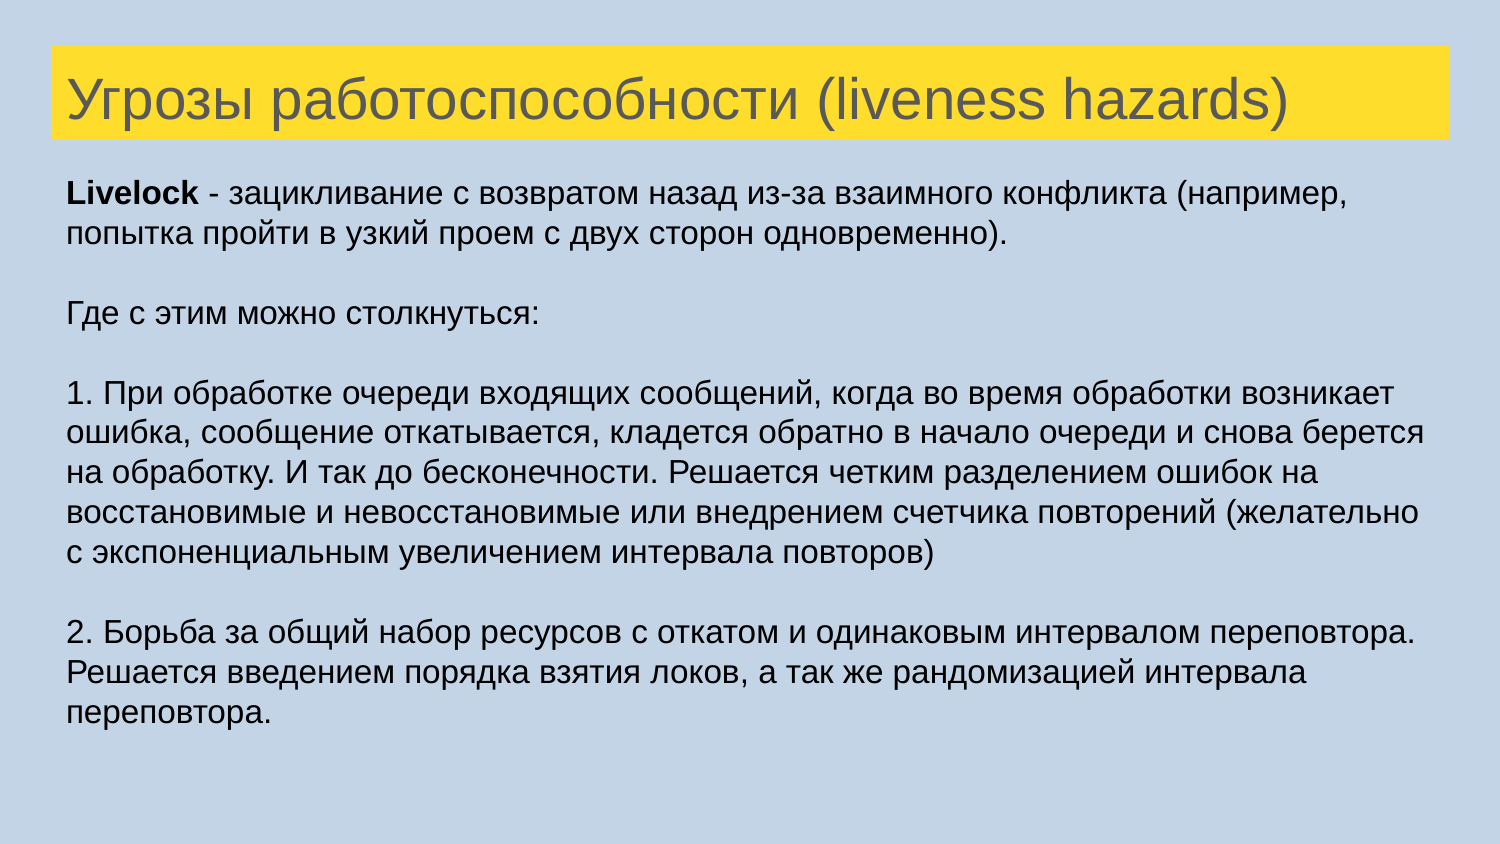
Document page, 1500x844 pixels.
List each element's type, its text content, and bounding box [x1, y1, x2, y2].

title Угрозы работоспособности (liveness hazards) [51, 45, 1449, 140]
text_box Livelock - зацикливание с возвратом назад из-за взаимного конфликта (например, попытка пройти в узкий проем с двух сторон одновременно). Где с этим можно столкнуться: 1. При обработке очереди входящих сообщений, когда во время обработки возникает ошибка, сообщение откатывается, кладется обратно в начало очереди и снова берется на обработку. И так до бесконечности. Решается четким разделением ошибок на восстановимые и невосстановимые или внедрением счетчика повторений (желательно с экспоненциальным увеличением интервала повторов) 2. Борьба за общий набор ресурсов с откатом и одинаковым интервалом переповтора. Решается введением порядка взятия локов, а так же рандомизацией интервала переповтора. [51, 156, 1449, 800]
